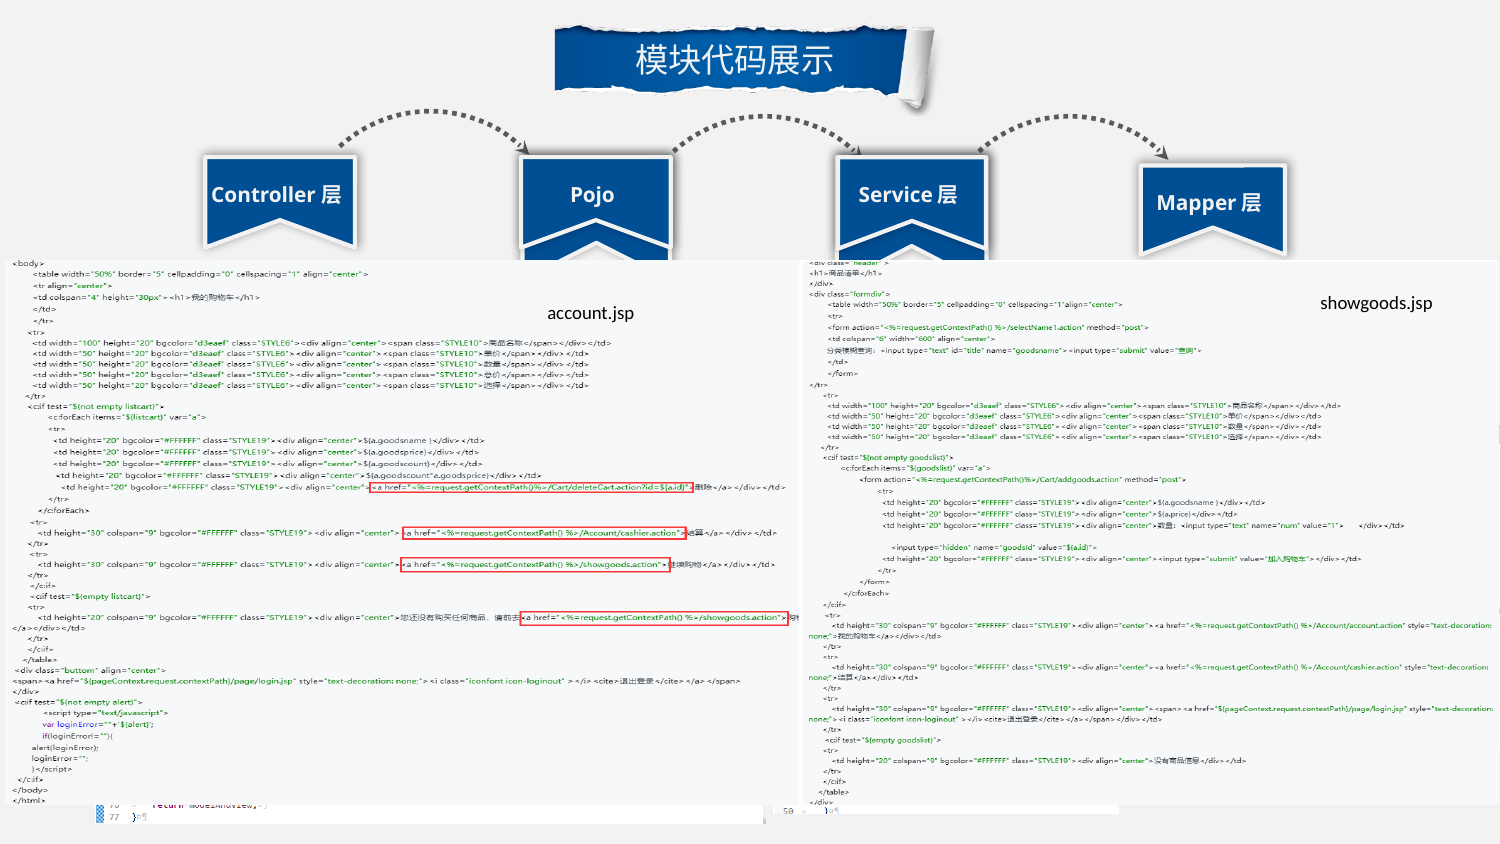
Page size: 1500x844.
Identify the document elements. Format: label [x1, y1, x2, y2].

picture [5, 259, 1500, 824]
text_box [340, 111, 522, 246]
text_box [676, 136, 849, 251]
text_box [516, 254, 677, 258]
text_box [825, 156, 992, 249]
text_box [507, 156, 677, 248]
text_box [192, 156, 361, 248]
text_box [554, 7, 943, 128]
text_box [1128, 165, 1291, 255]
text_box [985, 116, 1167, 251]
